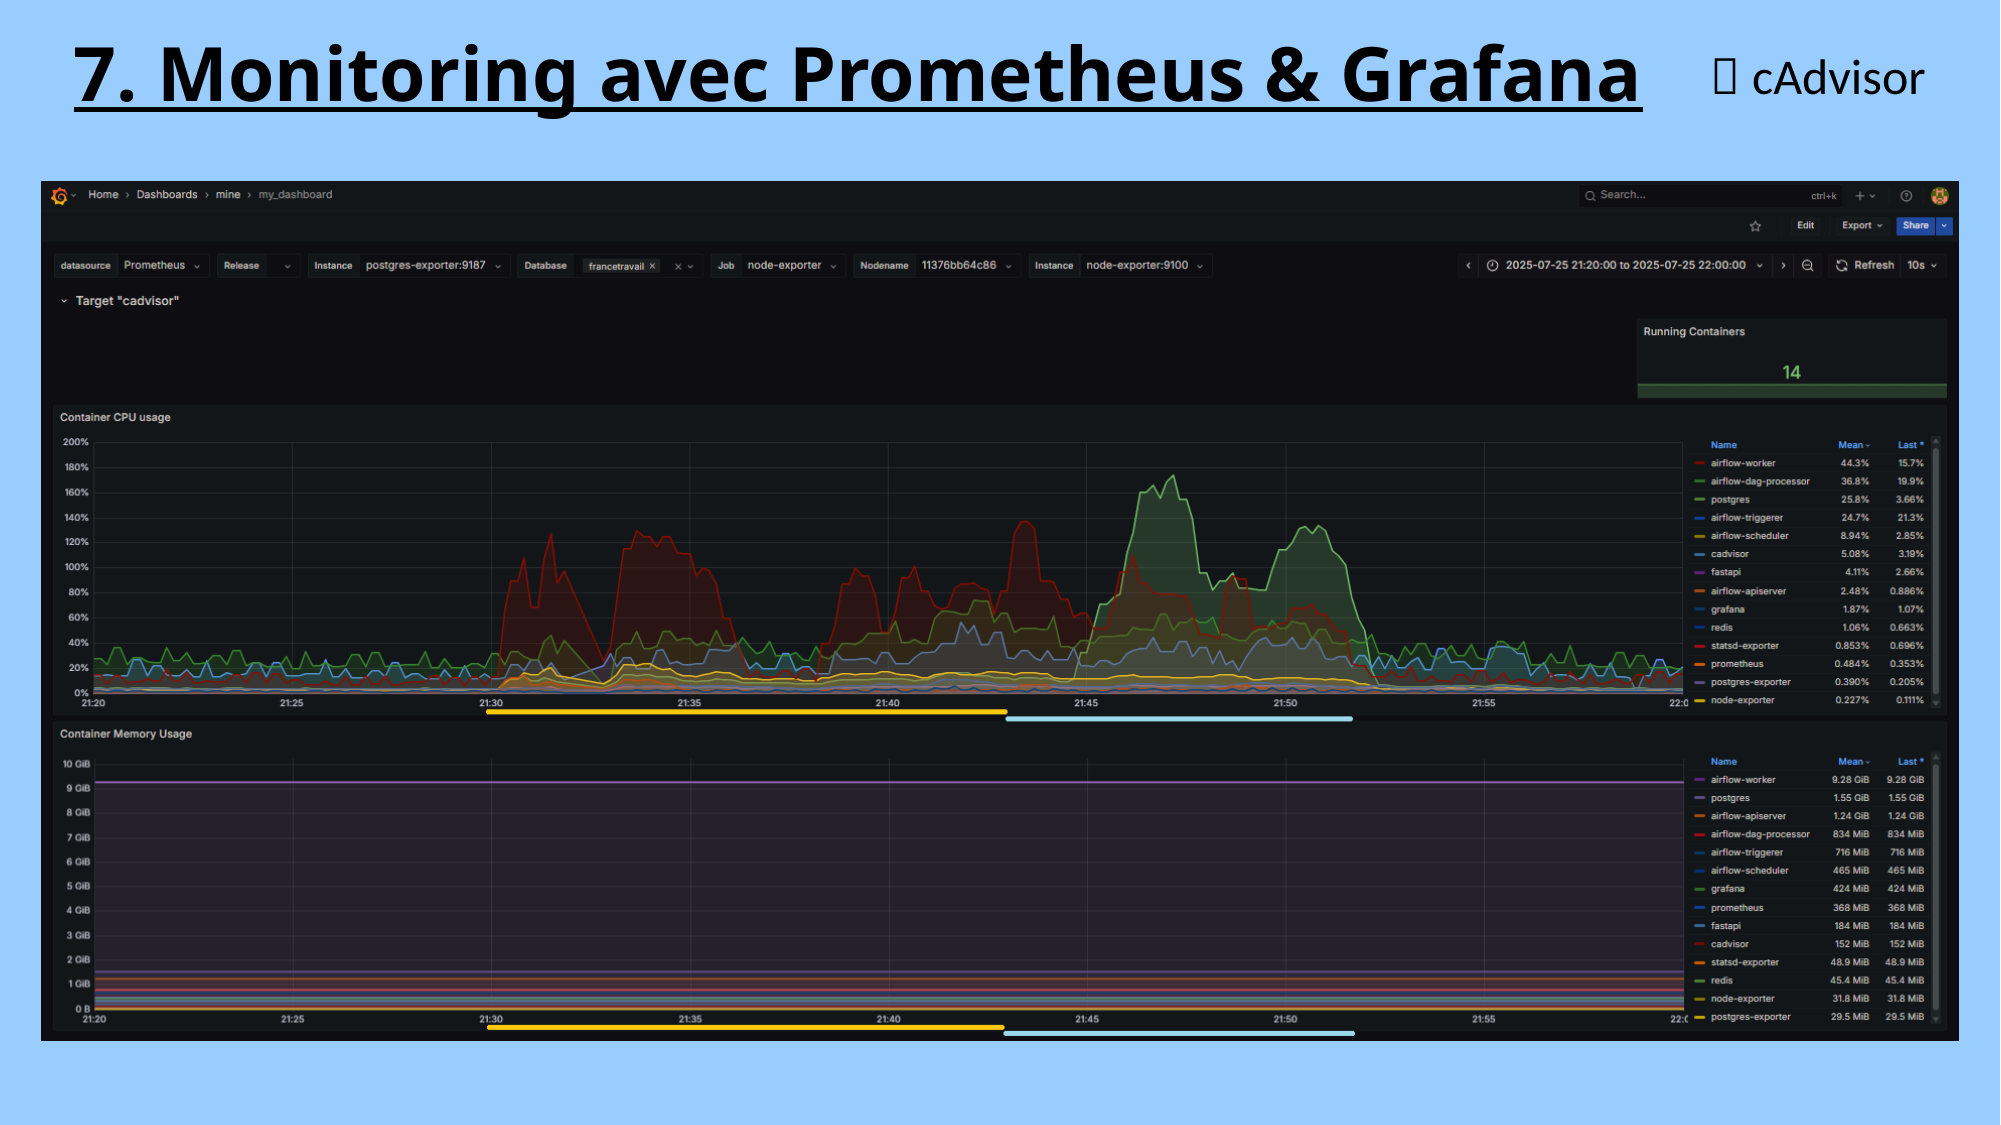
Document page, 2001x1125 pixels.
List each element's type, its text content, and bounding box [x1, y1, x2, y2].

text_box 7. Monitoring avec Prometheus & Grafana [59, 19, 1907, 135]
text_box  cAdvisor [1539, 43, 1941, 135]
picture [40, 181, 1959, 1041]
